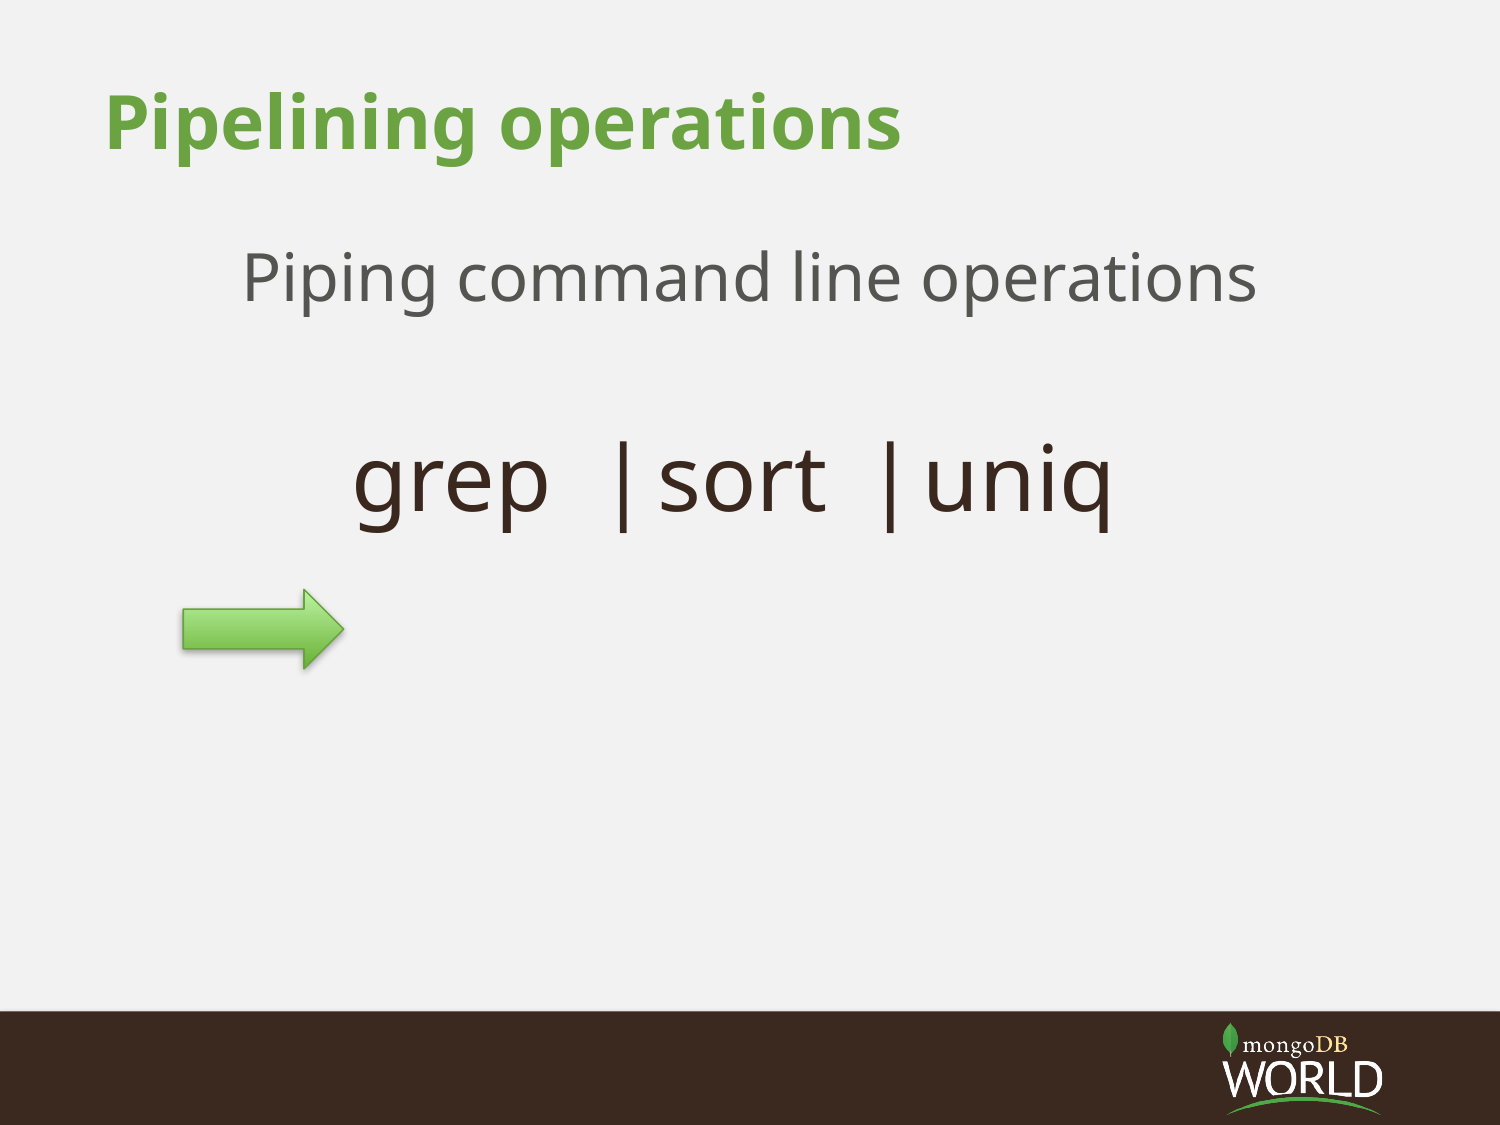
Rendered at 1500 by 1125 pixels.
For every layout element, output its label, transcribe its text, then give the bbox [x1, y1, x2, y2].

text_box [182, 588, 345, 670]
text_box Piping command line operations [226, 226, 1275, 322]
text_box grep [336, 412, 567, 537]
text_box uniq [908, 412, 1132, 537]
title Pipelining operations [103, 55, 1399, 195]
text_box | [583, 412, 642, 537]
text_box | [851, 412, 908, 537]
text_box sort [642, 412, 843, 537]
